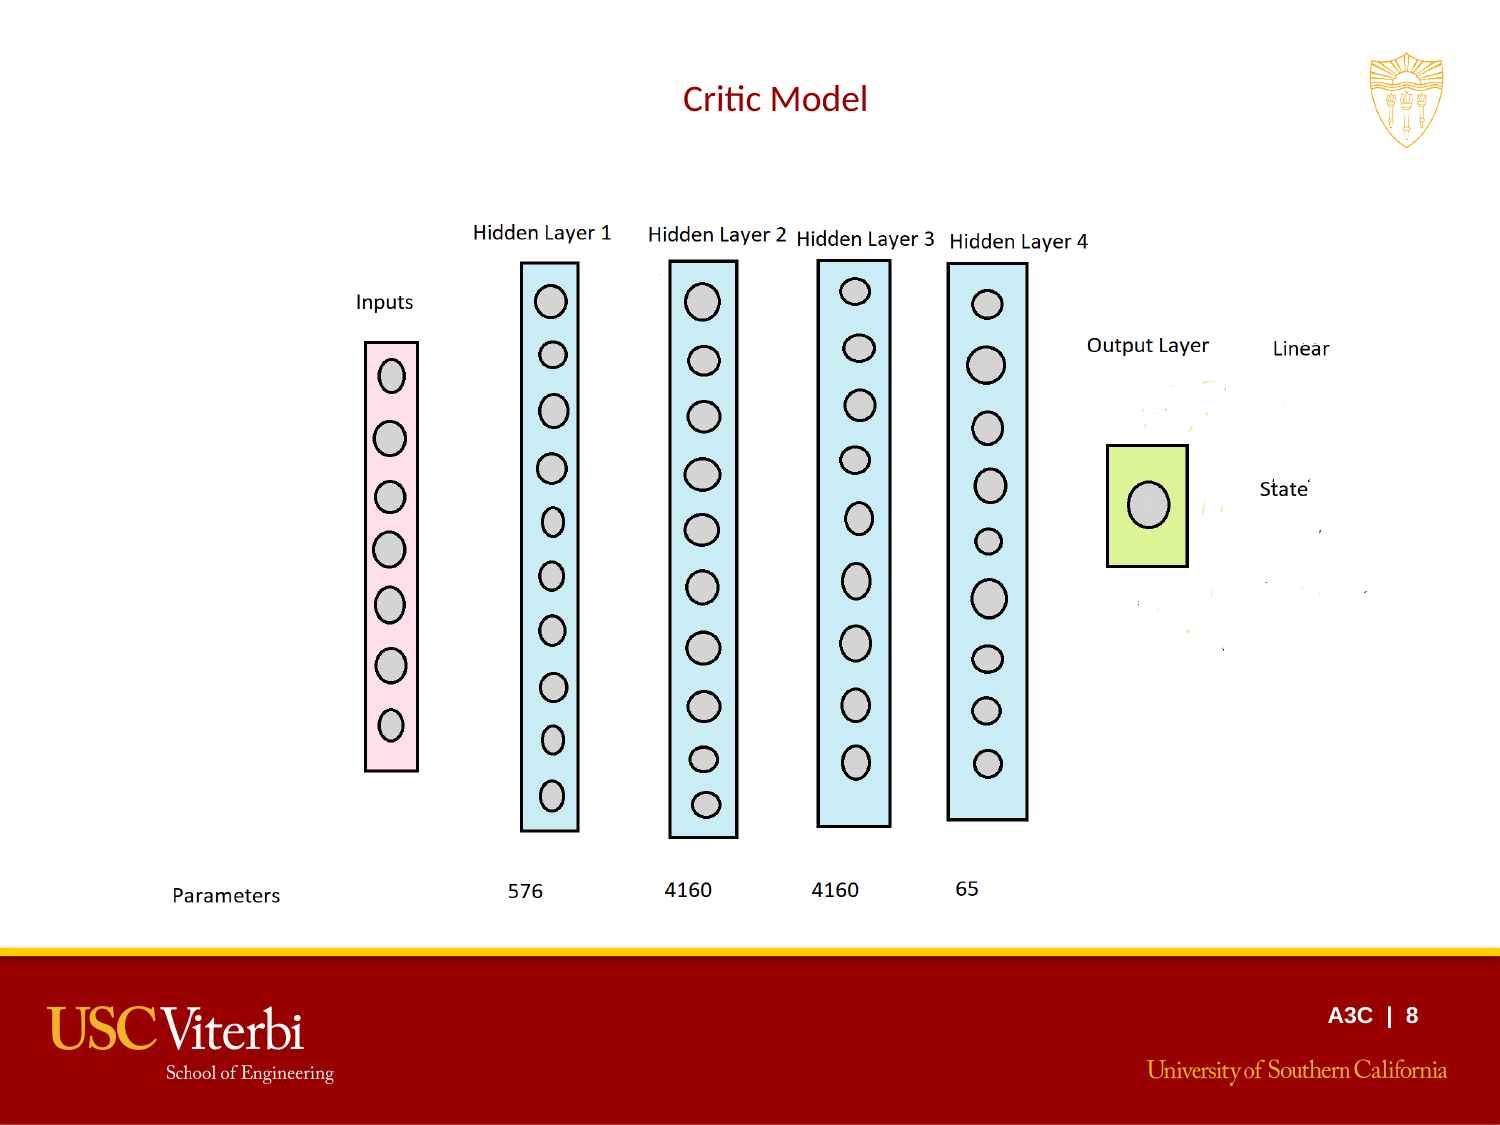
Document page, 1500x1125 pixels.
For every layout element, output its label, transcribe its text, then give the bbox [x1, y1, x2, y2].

text_box Critic Model [668, 66, 884, 127]
picture [1147, 1059, 1447, 1086]
picture [47, 1006, 334, 1084]
text_box A3C | 8 [1312, 993, 1434, 1036]
picture [153, 39, 1468, 918]
